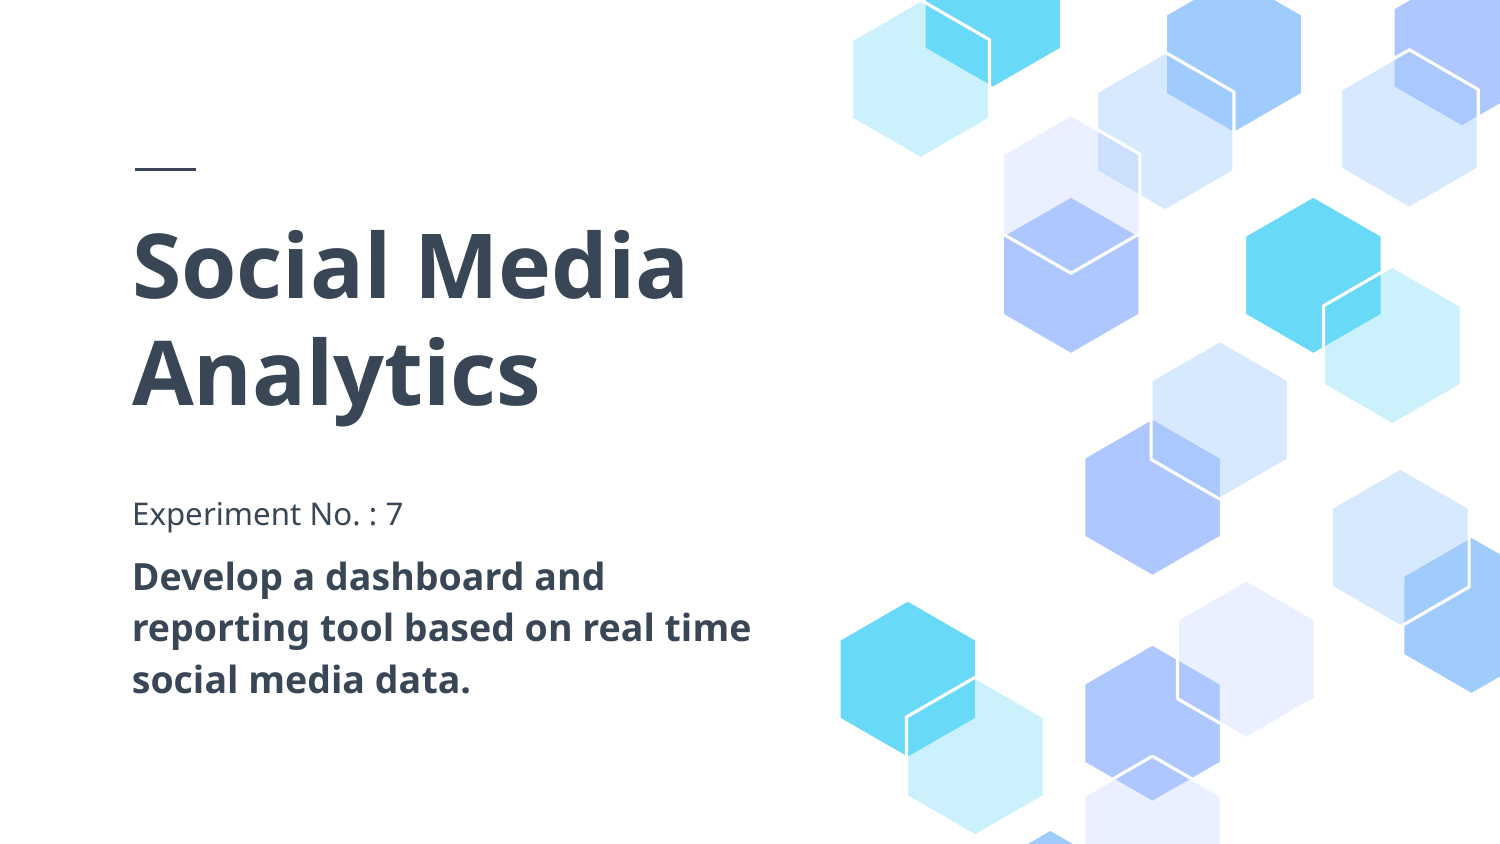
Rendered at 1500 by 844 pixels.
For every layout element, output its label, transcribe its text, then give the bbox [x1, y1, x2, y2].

subtitle Experiment No. : 7 [116, 473, 800, 530]
text_box Develop a dashboard and reporting tool based on real time social media data. [116, 530, 800, 600]
title Social Media Analytics [116, 189, 800, 439]
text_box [838, 0, 1500, 844]
